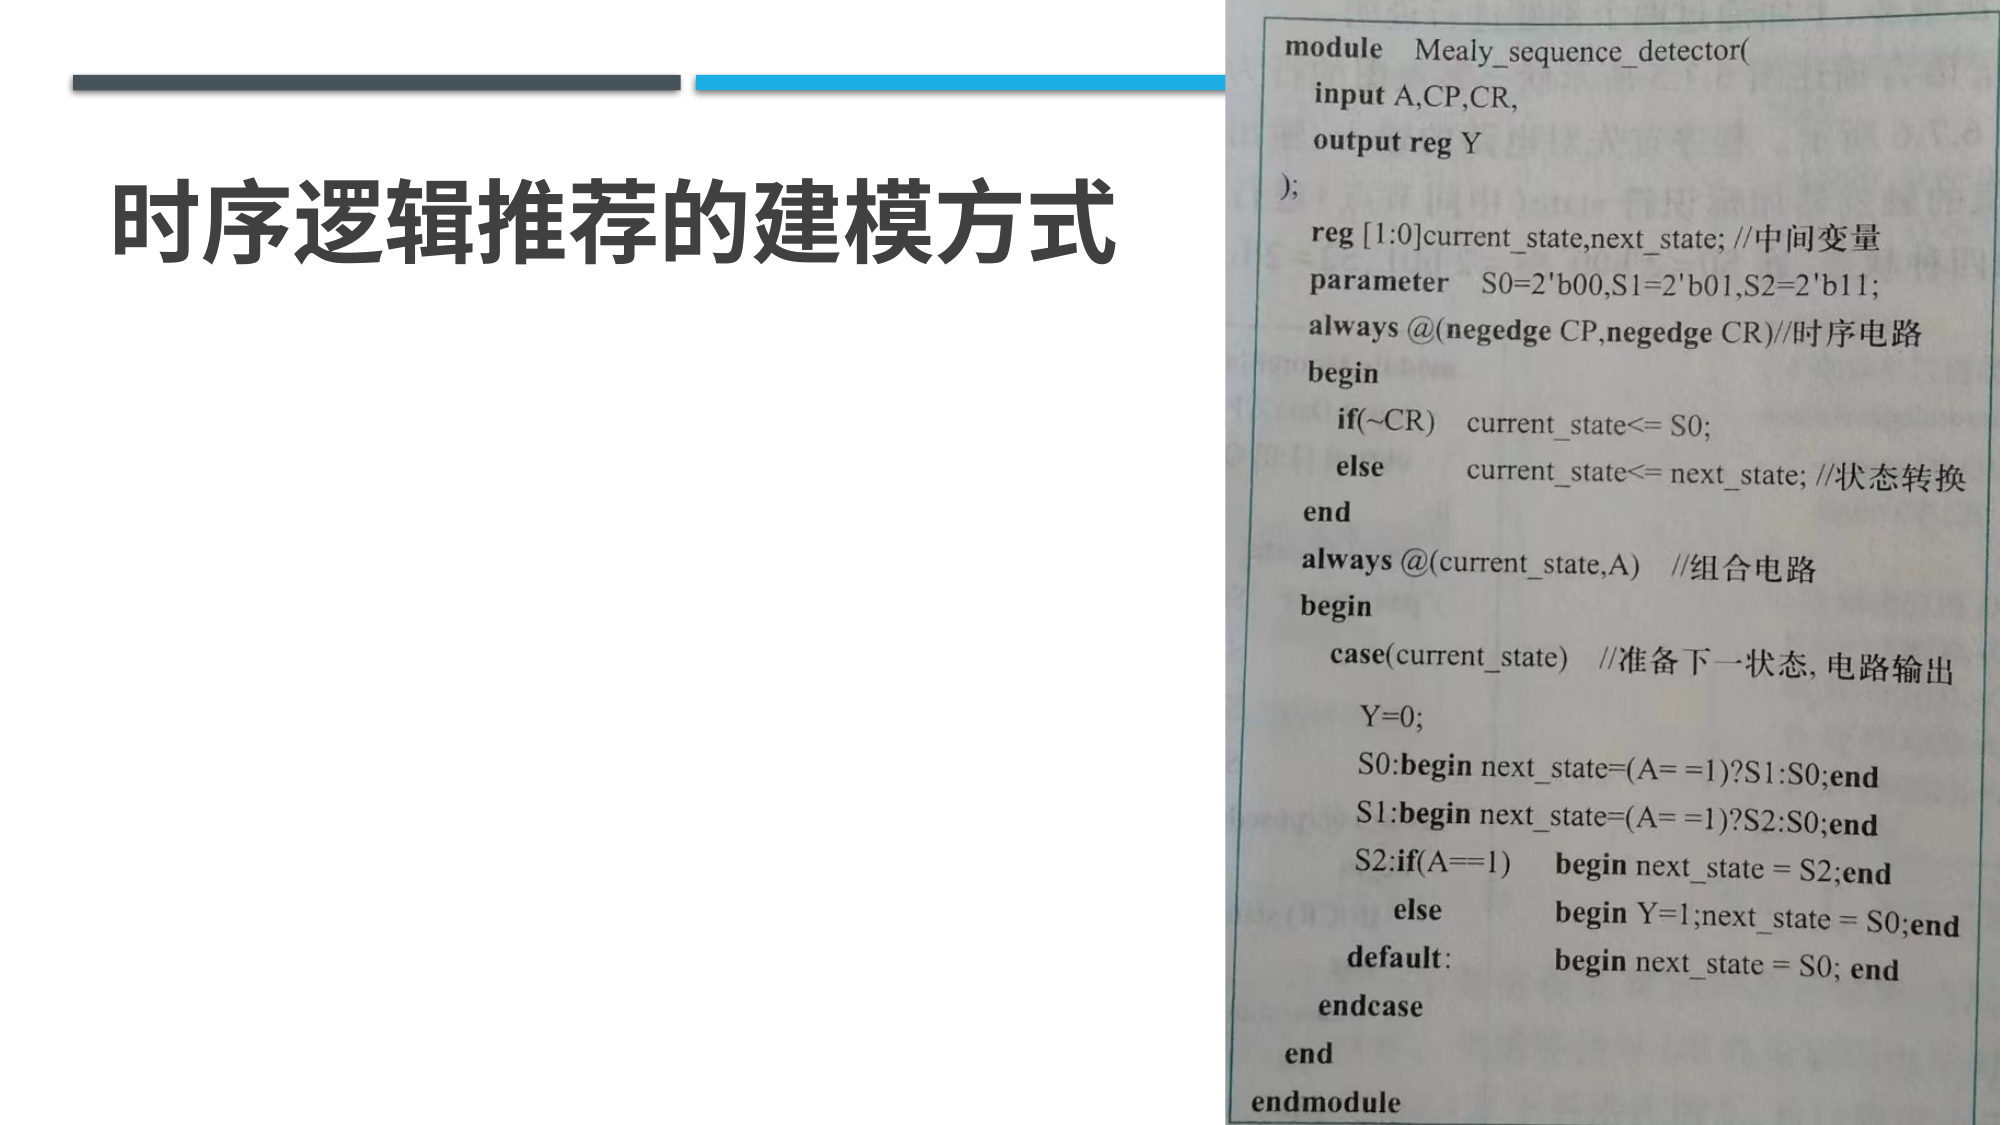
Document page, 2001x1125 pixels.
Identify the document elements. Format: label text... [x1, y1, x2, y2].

picture [1224, 0, 2000, 1125]
title 时序逻辑推荐的建模方式 [94, 119, 1218, 282]
